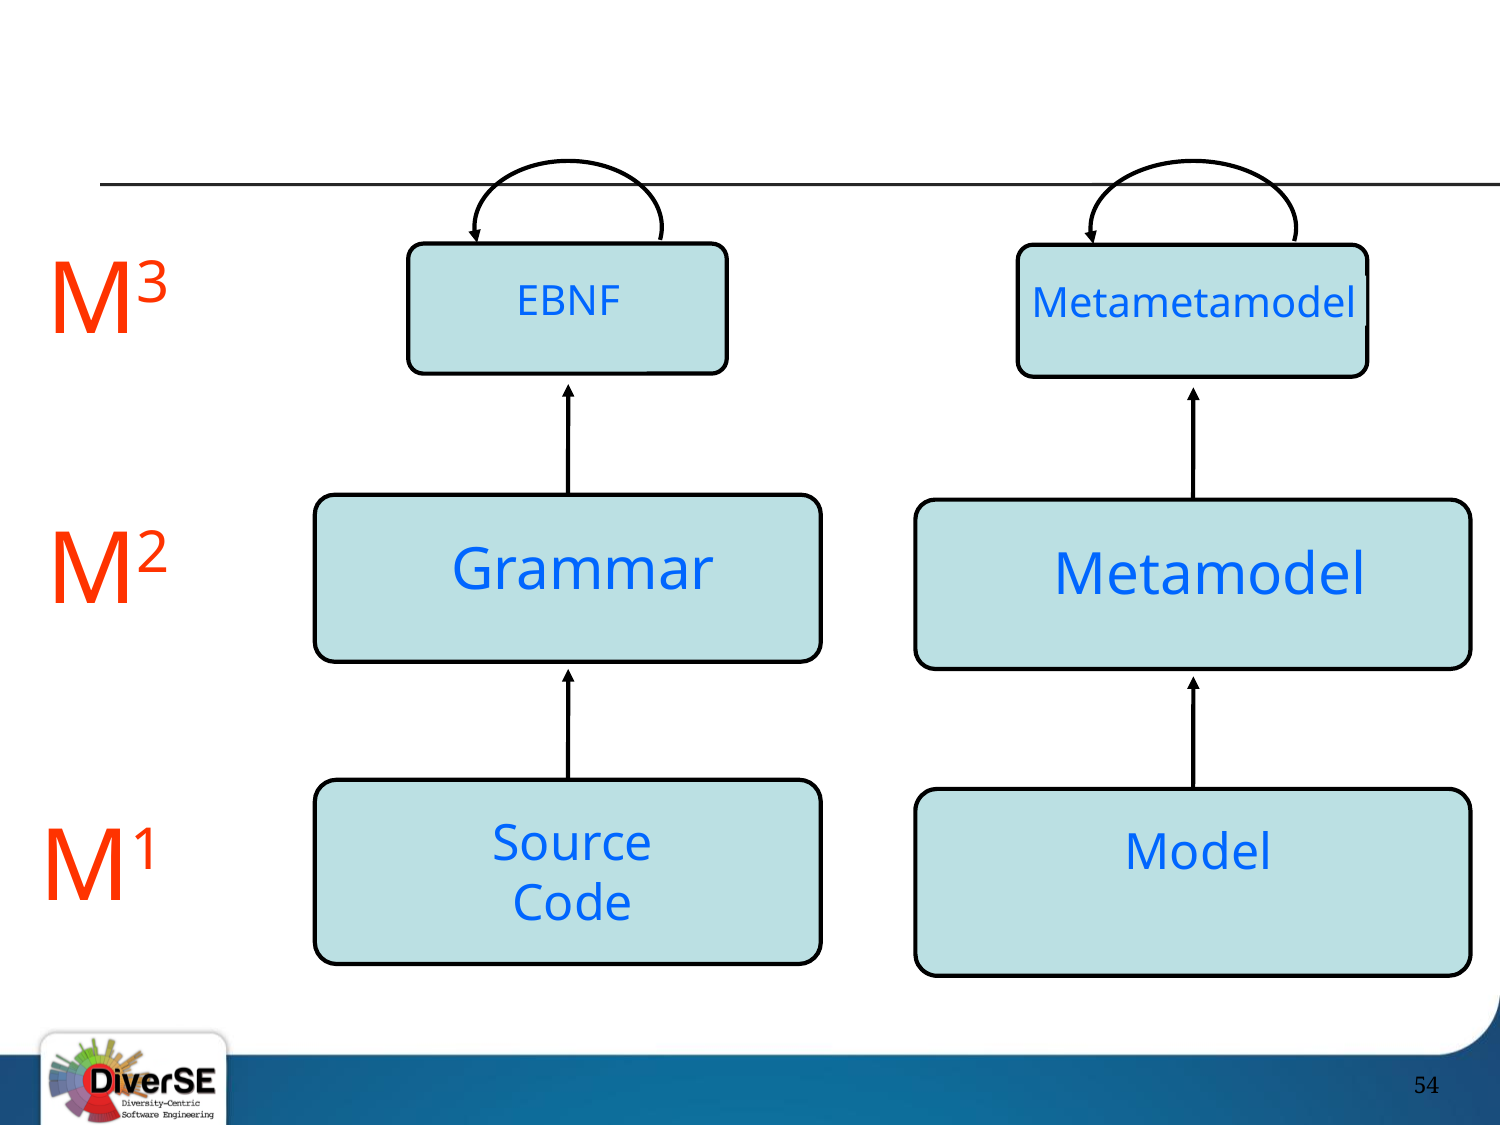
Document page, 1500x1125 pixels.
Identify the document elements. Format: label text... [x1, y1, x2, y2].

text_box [915, 160, 1471, 977]
picture [0, 947, 1500, 1125]
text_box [29, 160, 822, 965]
slide_number 54 [1413, 1064, 1500, 1110]
